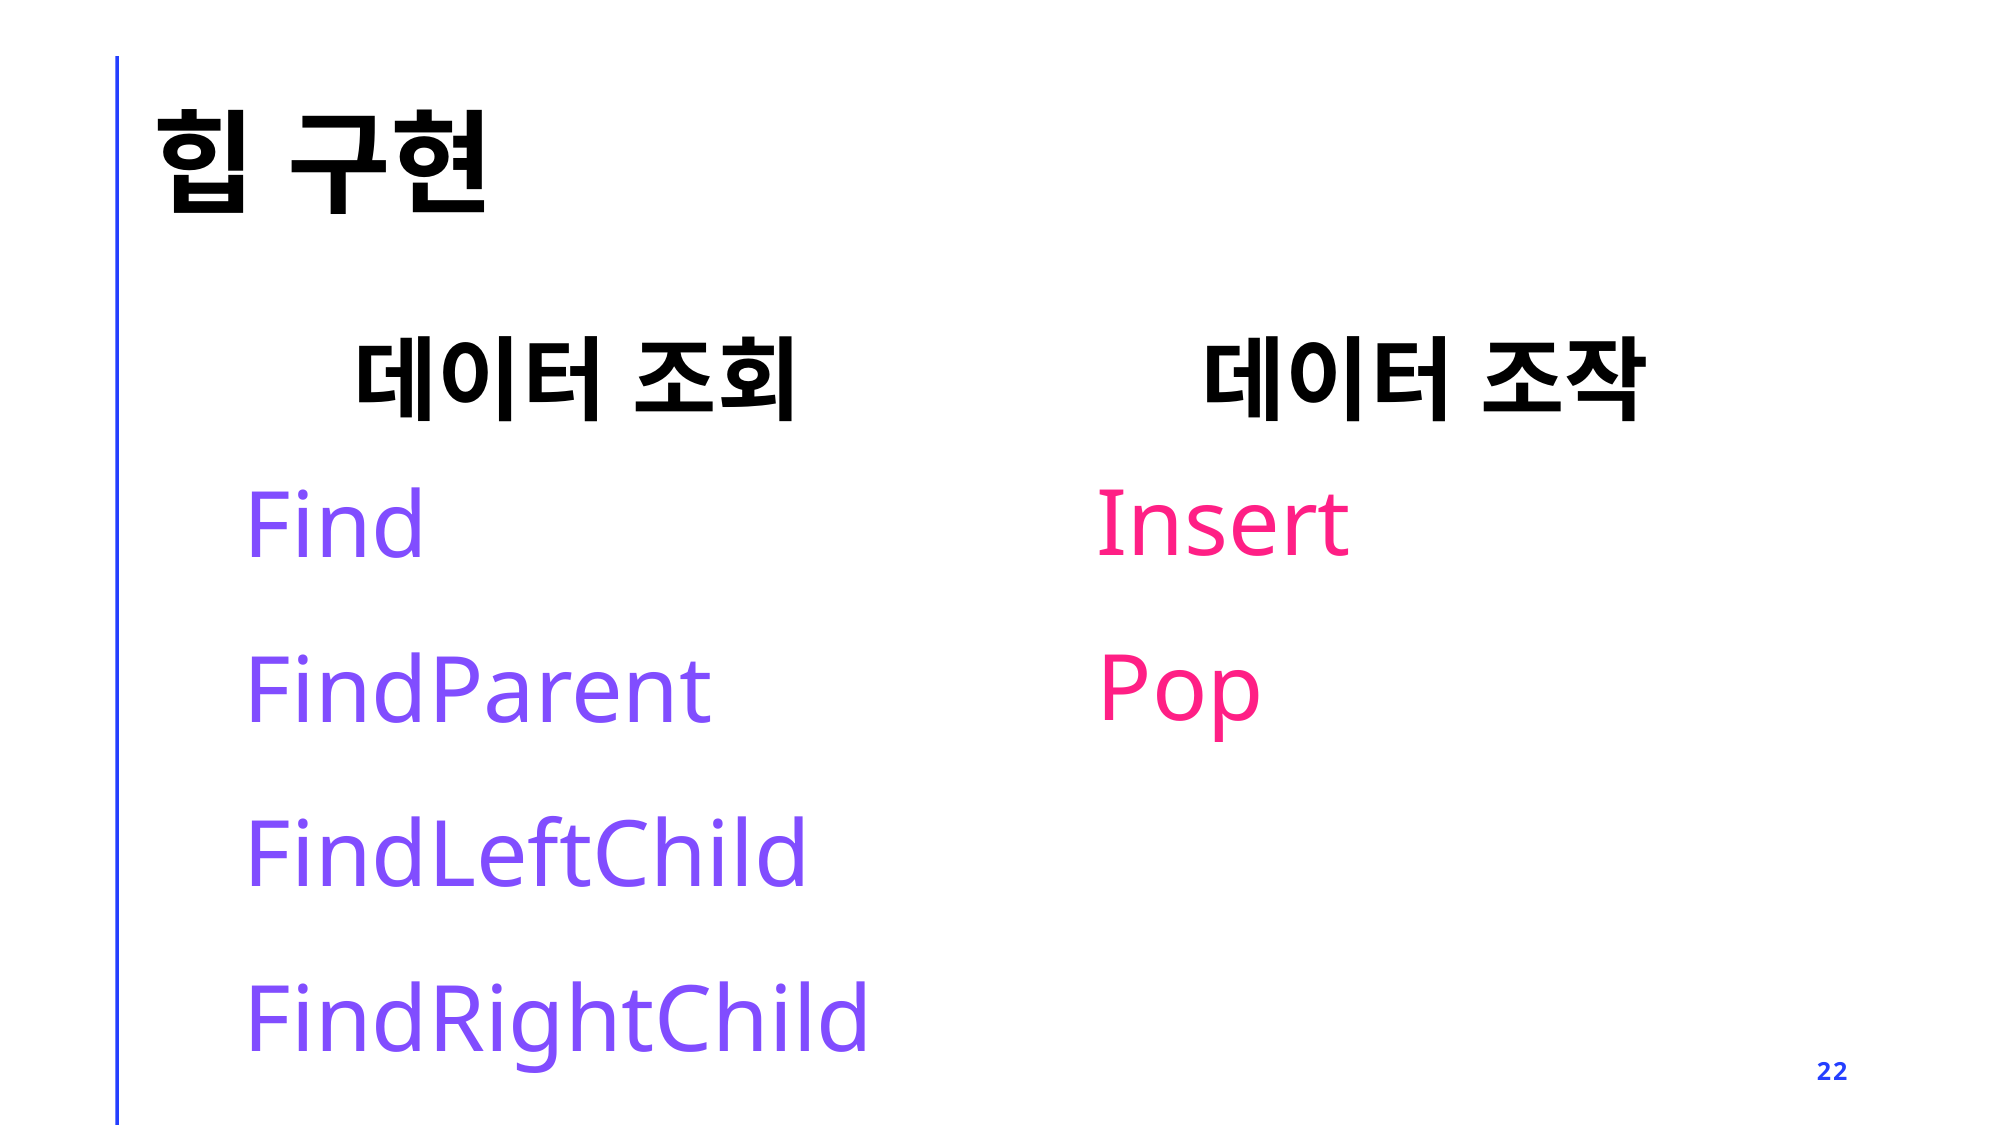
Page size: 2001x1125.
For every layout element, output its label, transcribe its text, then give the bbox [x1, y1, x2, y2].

title 힙 구현 [137, 59, 1863, 278]
slide_number 22 [1412, 1042, 1863, 1103]
text_box Insert Pop [1081, 401, 1458, 747]
text_box 데이터 조작 [1186, 260, 1820, 440]
text_box 데이터 조회 [338, 260, 973, 440]
text_box Find FindParent FindLeftChild FindRightChild [229, 403, 1082, 1078]
